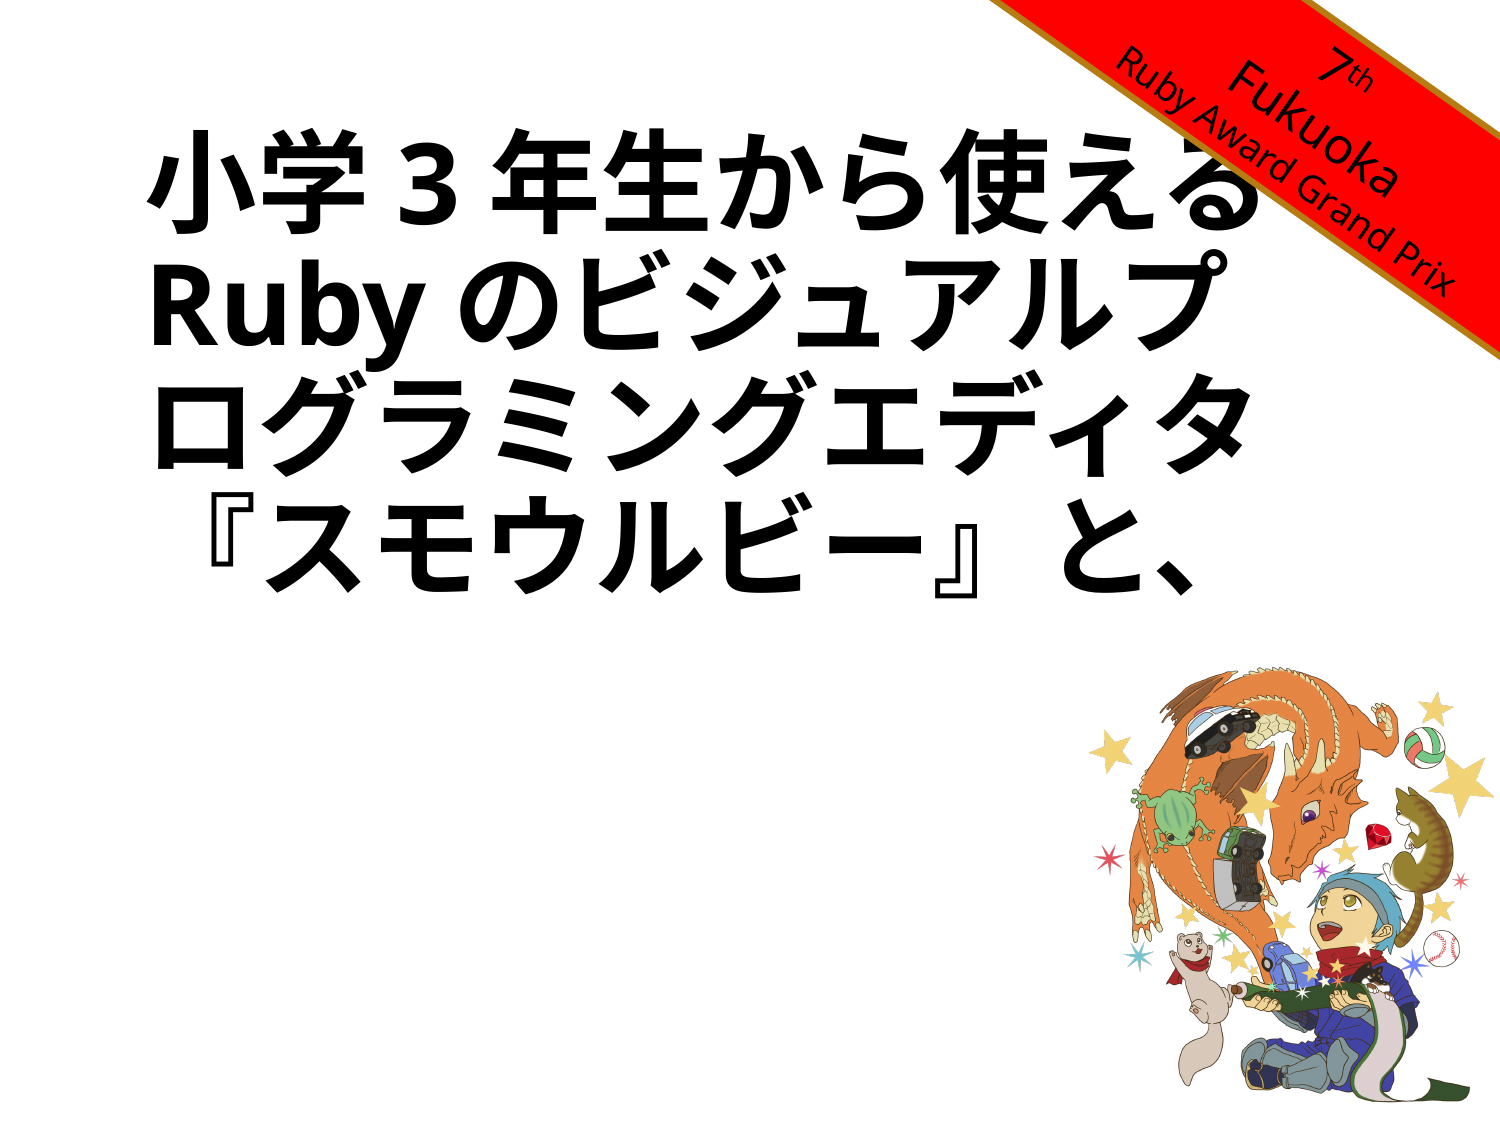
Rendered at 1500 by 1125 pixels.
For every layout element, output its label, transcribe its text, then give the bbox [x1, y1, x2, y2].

text_box 7th Fukuoka Ruby Award Grand Prix [994, 0, 1500, 357]
title 小学3年生から使えるRubyのビジュアルプログラミングエディタ『スモウルビー』と、 [129, 119, 1341, 961]
picture [1067, 655, 1500, 1112]
